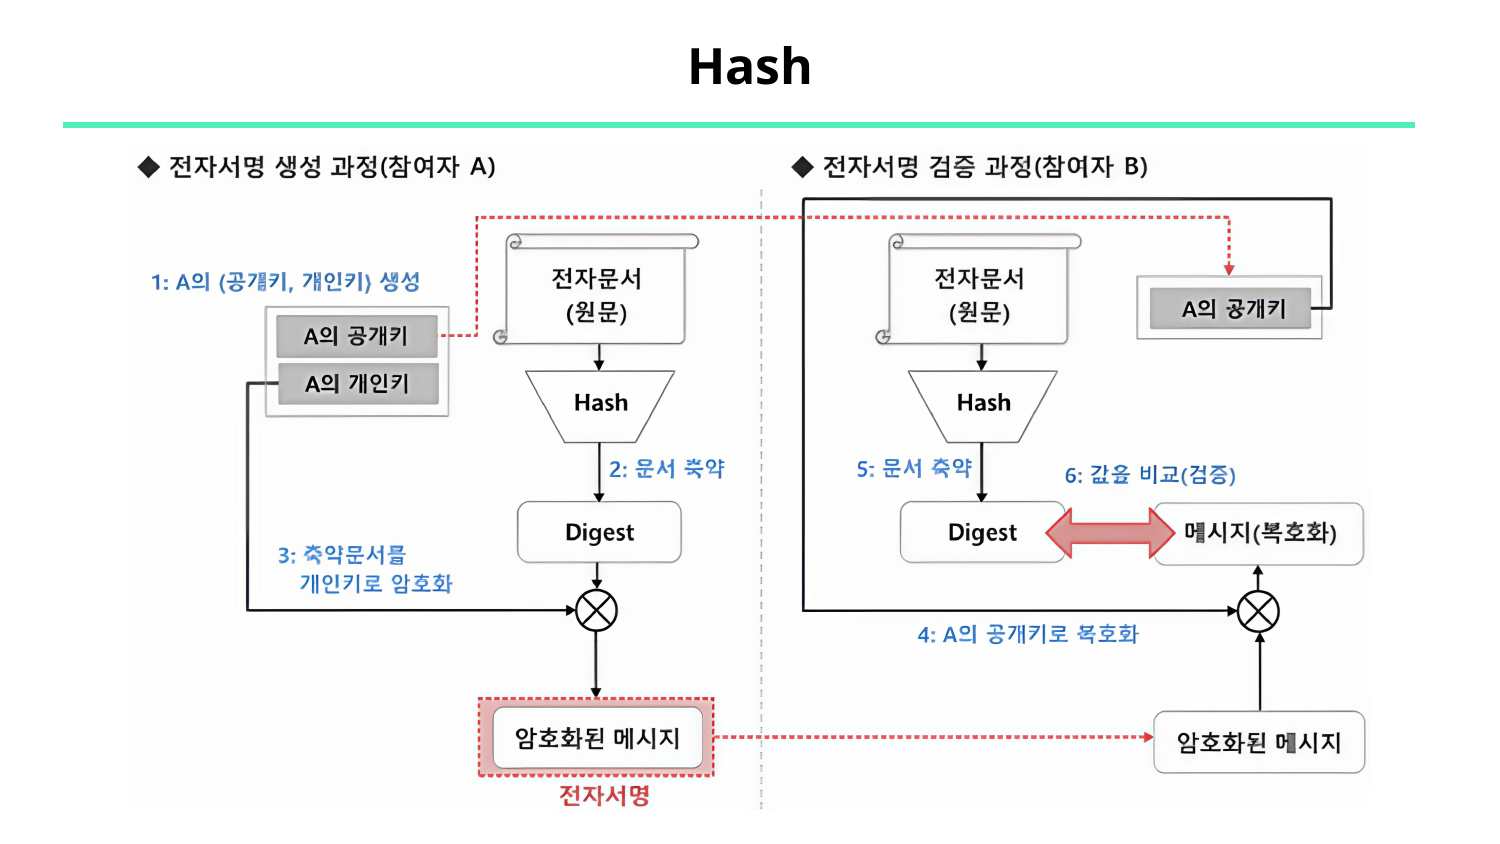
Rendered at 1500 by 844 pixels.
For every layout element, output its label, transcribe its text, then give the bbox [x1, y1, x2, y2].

picture [128, 145, 1372, 810]
text_box [74, 145, 1426, 824]
title Hash [74, 19, 1426, 112]
